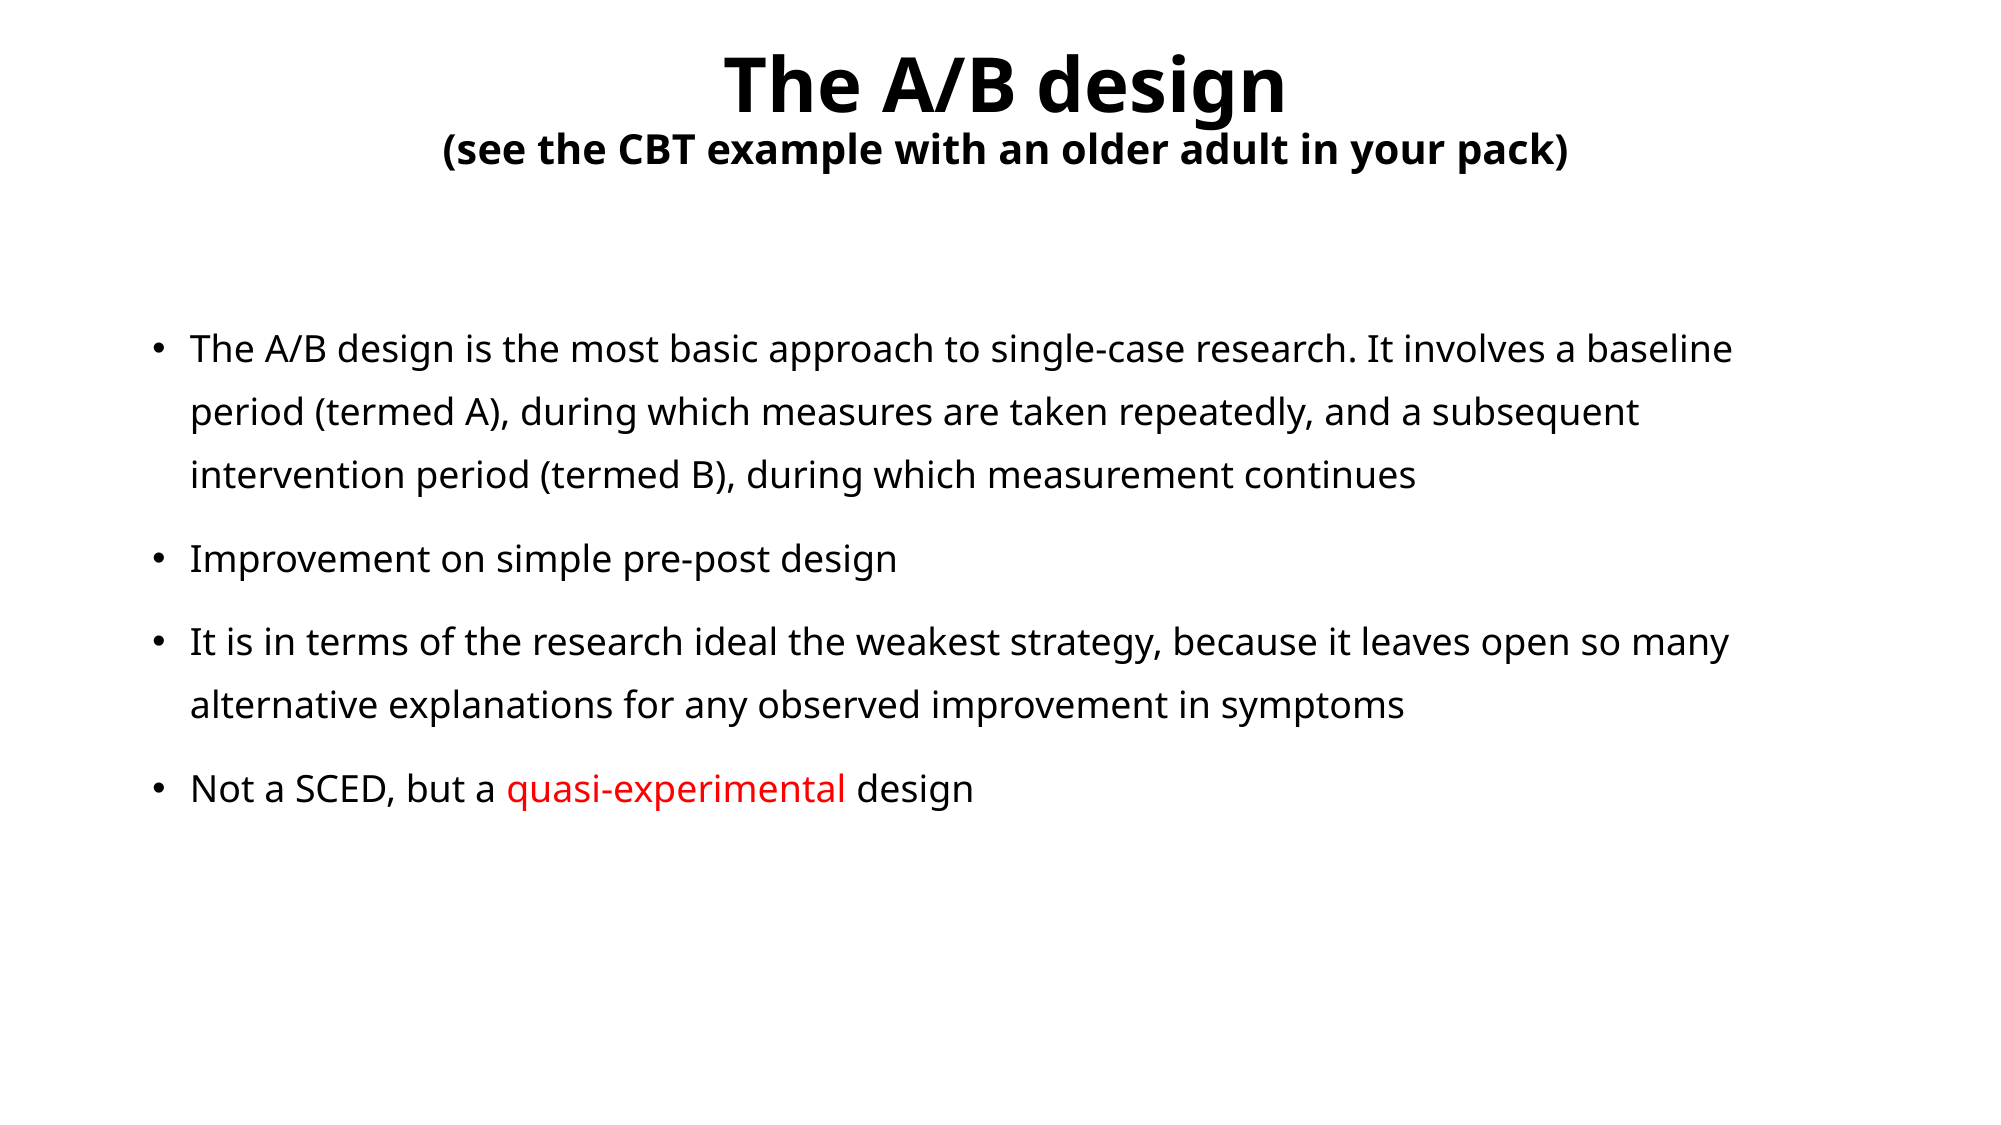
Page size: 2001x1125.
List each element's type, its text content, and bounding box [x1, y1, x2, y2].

list The A/B design is the most basic approach to single-case research. It involves a baseline period (termed A), during which measures are taken repeatedly, and a subsequent intervention period (termed B), during which measurement continues Improvement on simple pre-post design It is in terms of the research ideal the weakest strategy, because it leaves open so many alternative explanations for any observed improvement in symptoms Not a SCED, but a quasi-experimental design [137, 299, 1863, 1014]
title The A/B design (see the CBT example with an older adult in your pack) [362, 37, 1650, 275]
